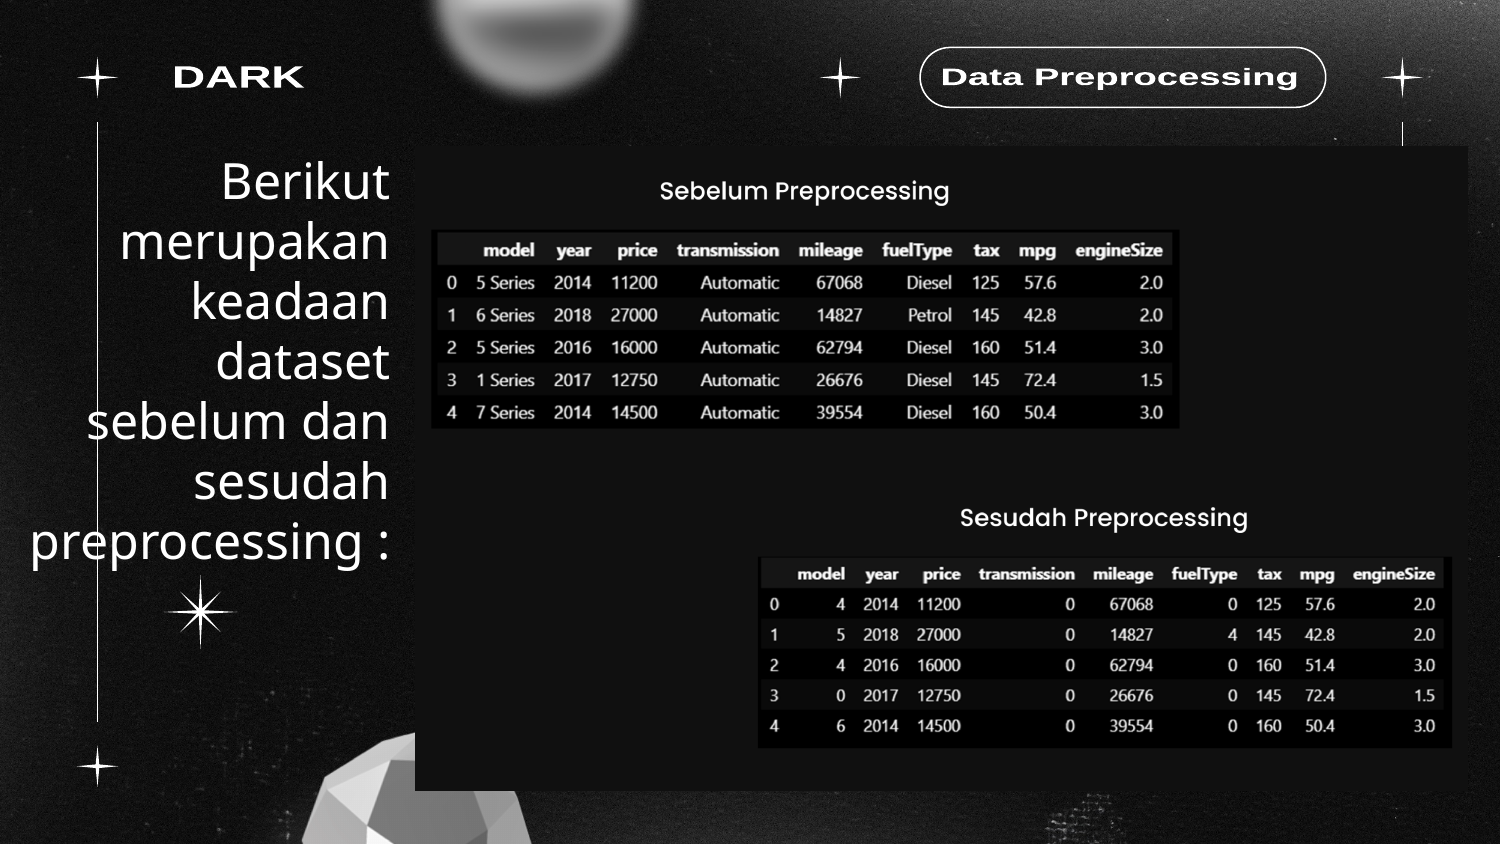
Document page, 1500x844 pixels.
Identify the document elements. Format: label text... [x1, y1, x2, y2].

text_box [819, 56, 861, 99]
picture [0, 0, 1500, 844]
text_box [920, 47, 1326, 108]
title Berikut merupakan keadaan dataset sebelum dan sesudah preprocessing : [10, 146, 391, 572]
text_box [159, 571, 242, 653]
